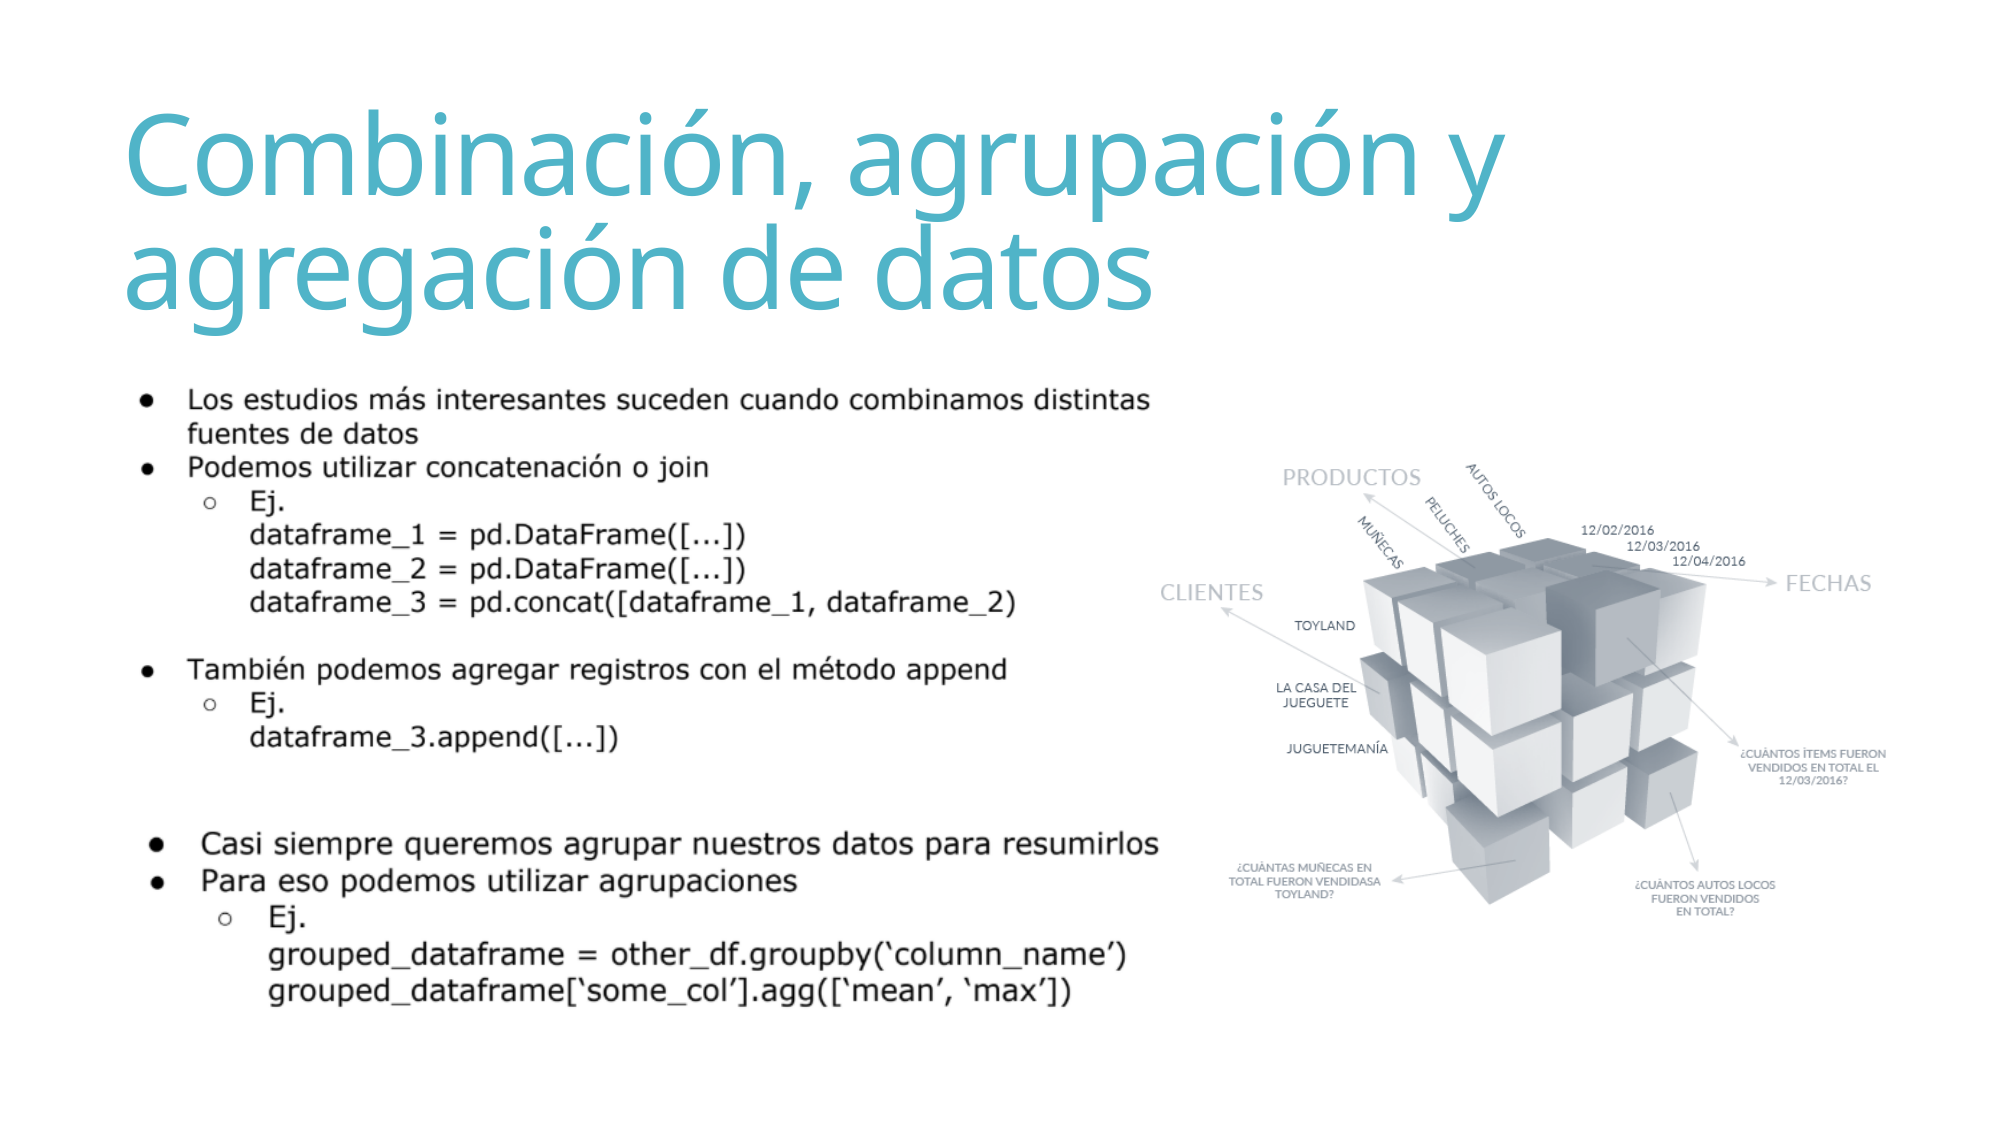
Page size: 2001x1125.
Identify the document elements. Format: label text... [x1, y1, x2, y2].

title Combinación, agrupación y agregación de datos [107, 81, 1875, 354]
picture [132, 383, 1887, 1049]
